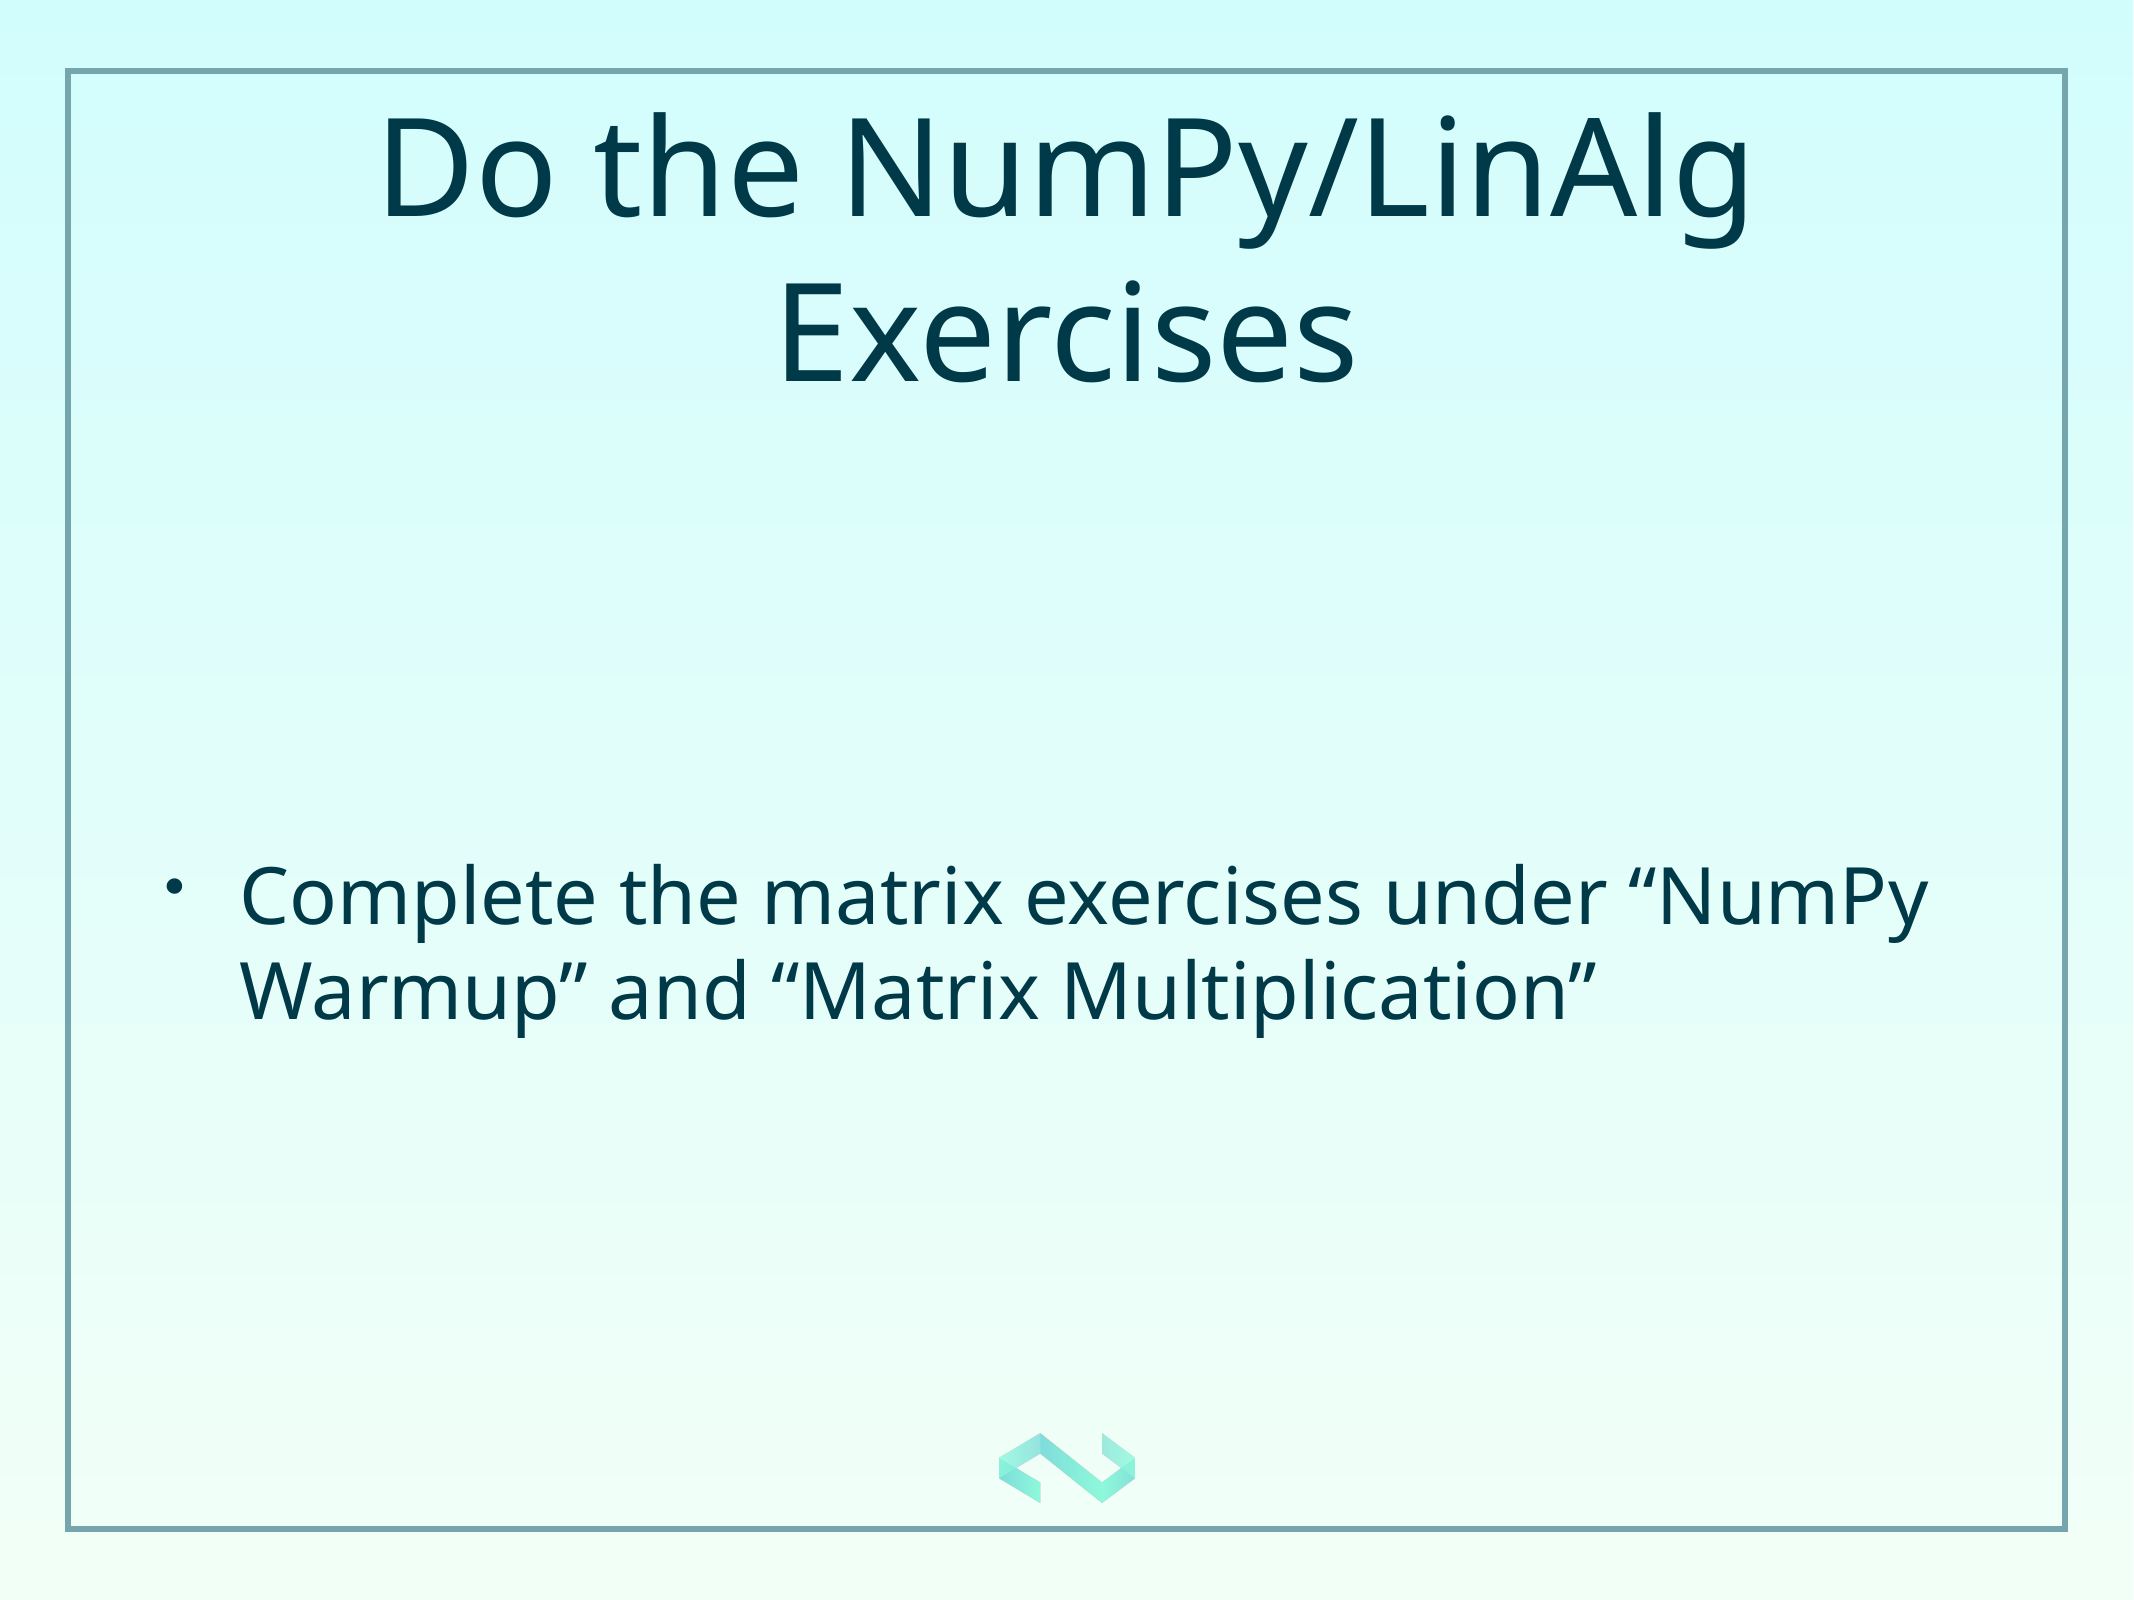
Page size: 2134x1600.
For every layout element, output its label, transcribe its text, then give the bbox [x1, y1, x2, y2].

list Complete the matrix exercises under “NumPy Warmup” and “Matrix Multiplication” [155, 424, 1978, 1457]
title Do the NumPy/LinAlg Exercises [155, 69, 1978, 419]
